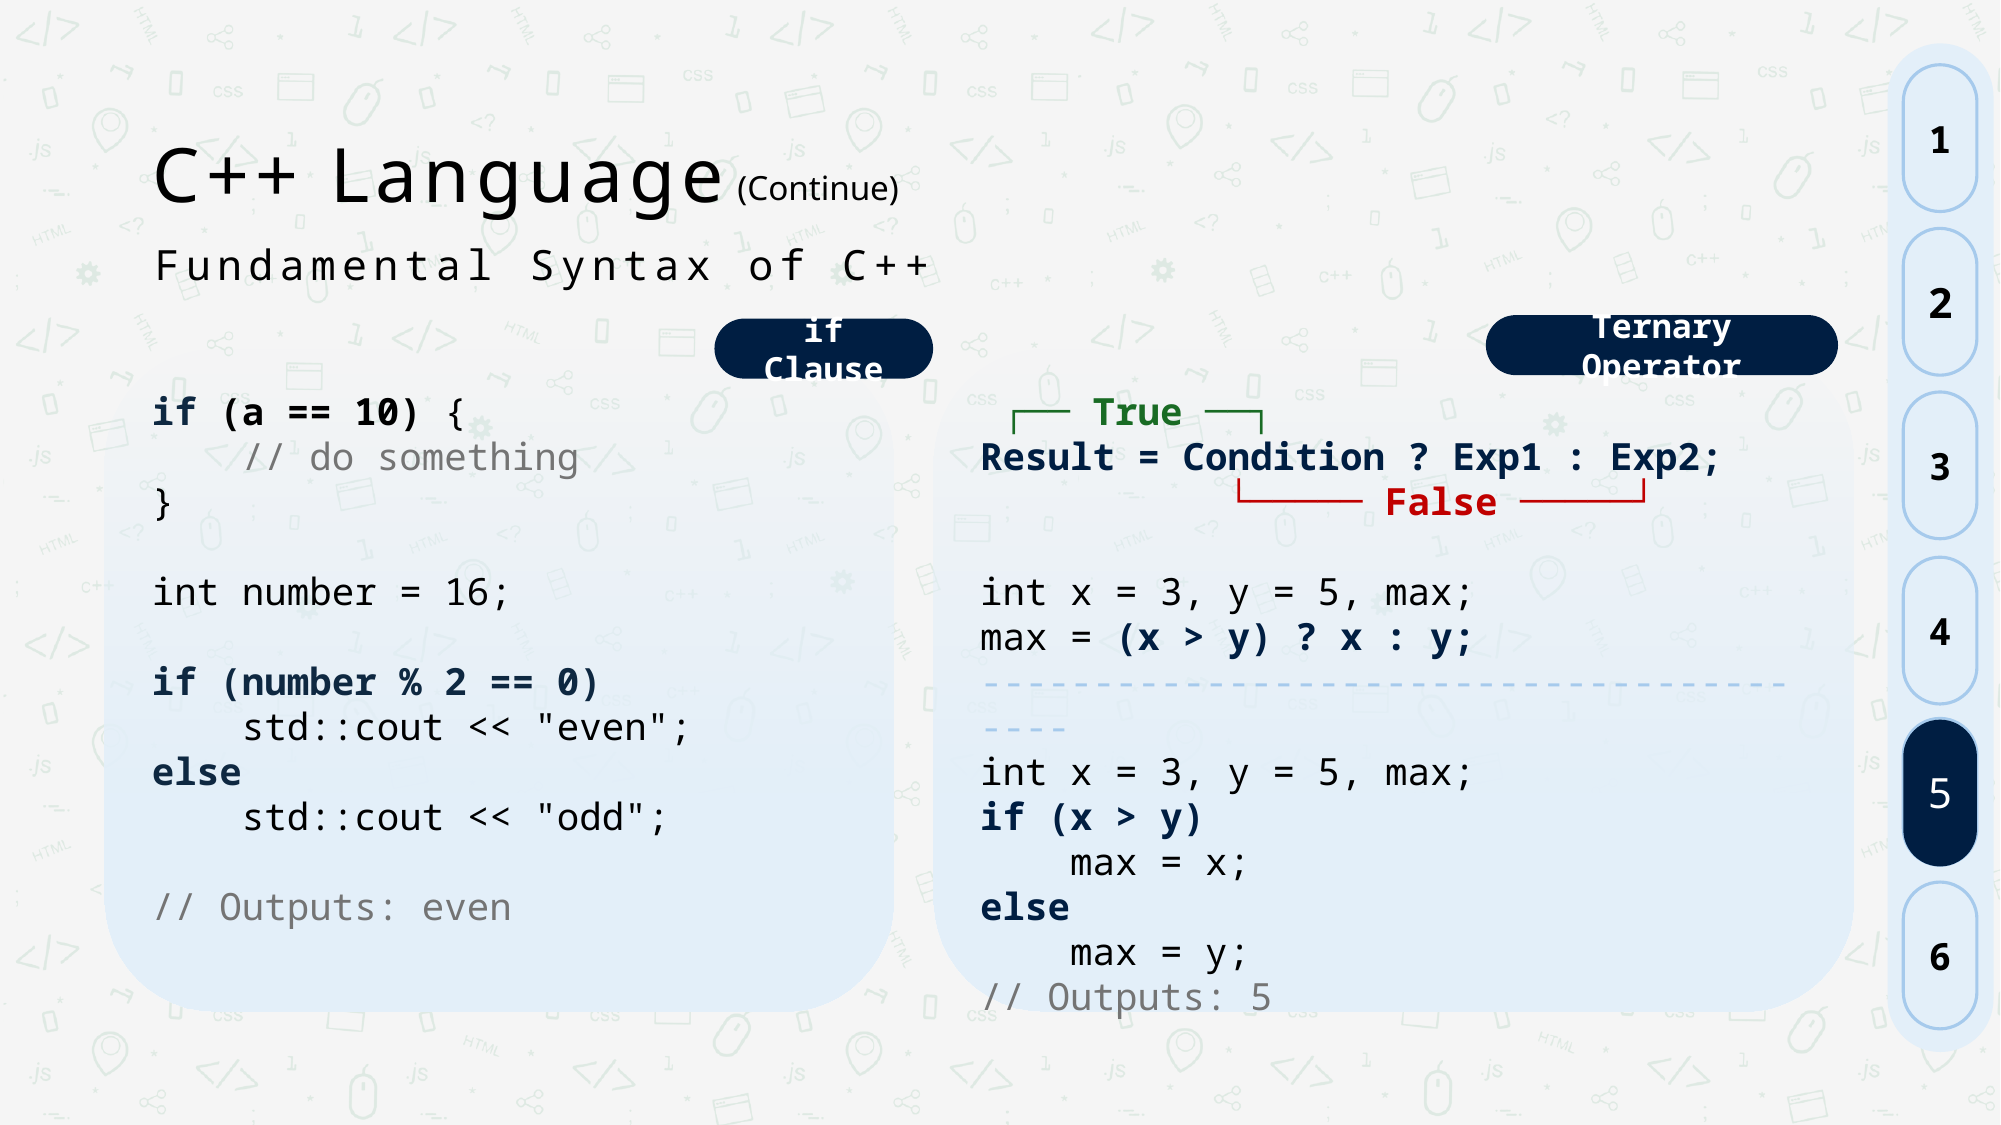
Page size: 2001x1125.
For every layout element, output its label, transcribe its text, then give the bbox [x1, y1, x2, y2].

text_box 3 [1901, 390, 1979, 541]
text_box [1885, 41, 1996, 1054]
picture [0, 0, 2001, 1125]
text_box ┌── True ──┐ Result = Condition ? Exp1 : Exp2; └───── False ─────┘ int x = 3, y = 5, max; max = (x > y) ? x : y; ---------------------------------------- int x = 3, y = 5, max; if (x > y) max = x; else max = y; // Outputs: 5 [931, 347, 1855, 1013]
text_box 1 [1901, 63, 1979, 214]
text_box if Clause [712, 316, 935, 381]
text_box [1901, 718, 1979, 869]
text_box if (a == 10) { // do something } int number = 16; if (number % 2 == 0) std::cout << "even"; else std::cout << "odd"; // Outputs: even [103, 347, 895, 1013]
text_box 2 [1901, 226, 1979, 377]
text_box Fundamental Syntax of C++ [140, 231, 1177, 296]
text_box 5 [1903, 759, 1977, 824]
title C++ Language [137, 113, 1863, 232]
text_box 6 [1901, 880, 1979, 1031]
text_box 4 [1901, 555, 1979, 706]
text_box Ternary Operator [1484, 313, 1840, 377]
text_box (Continue) [722, 160, 1083, 215]
